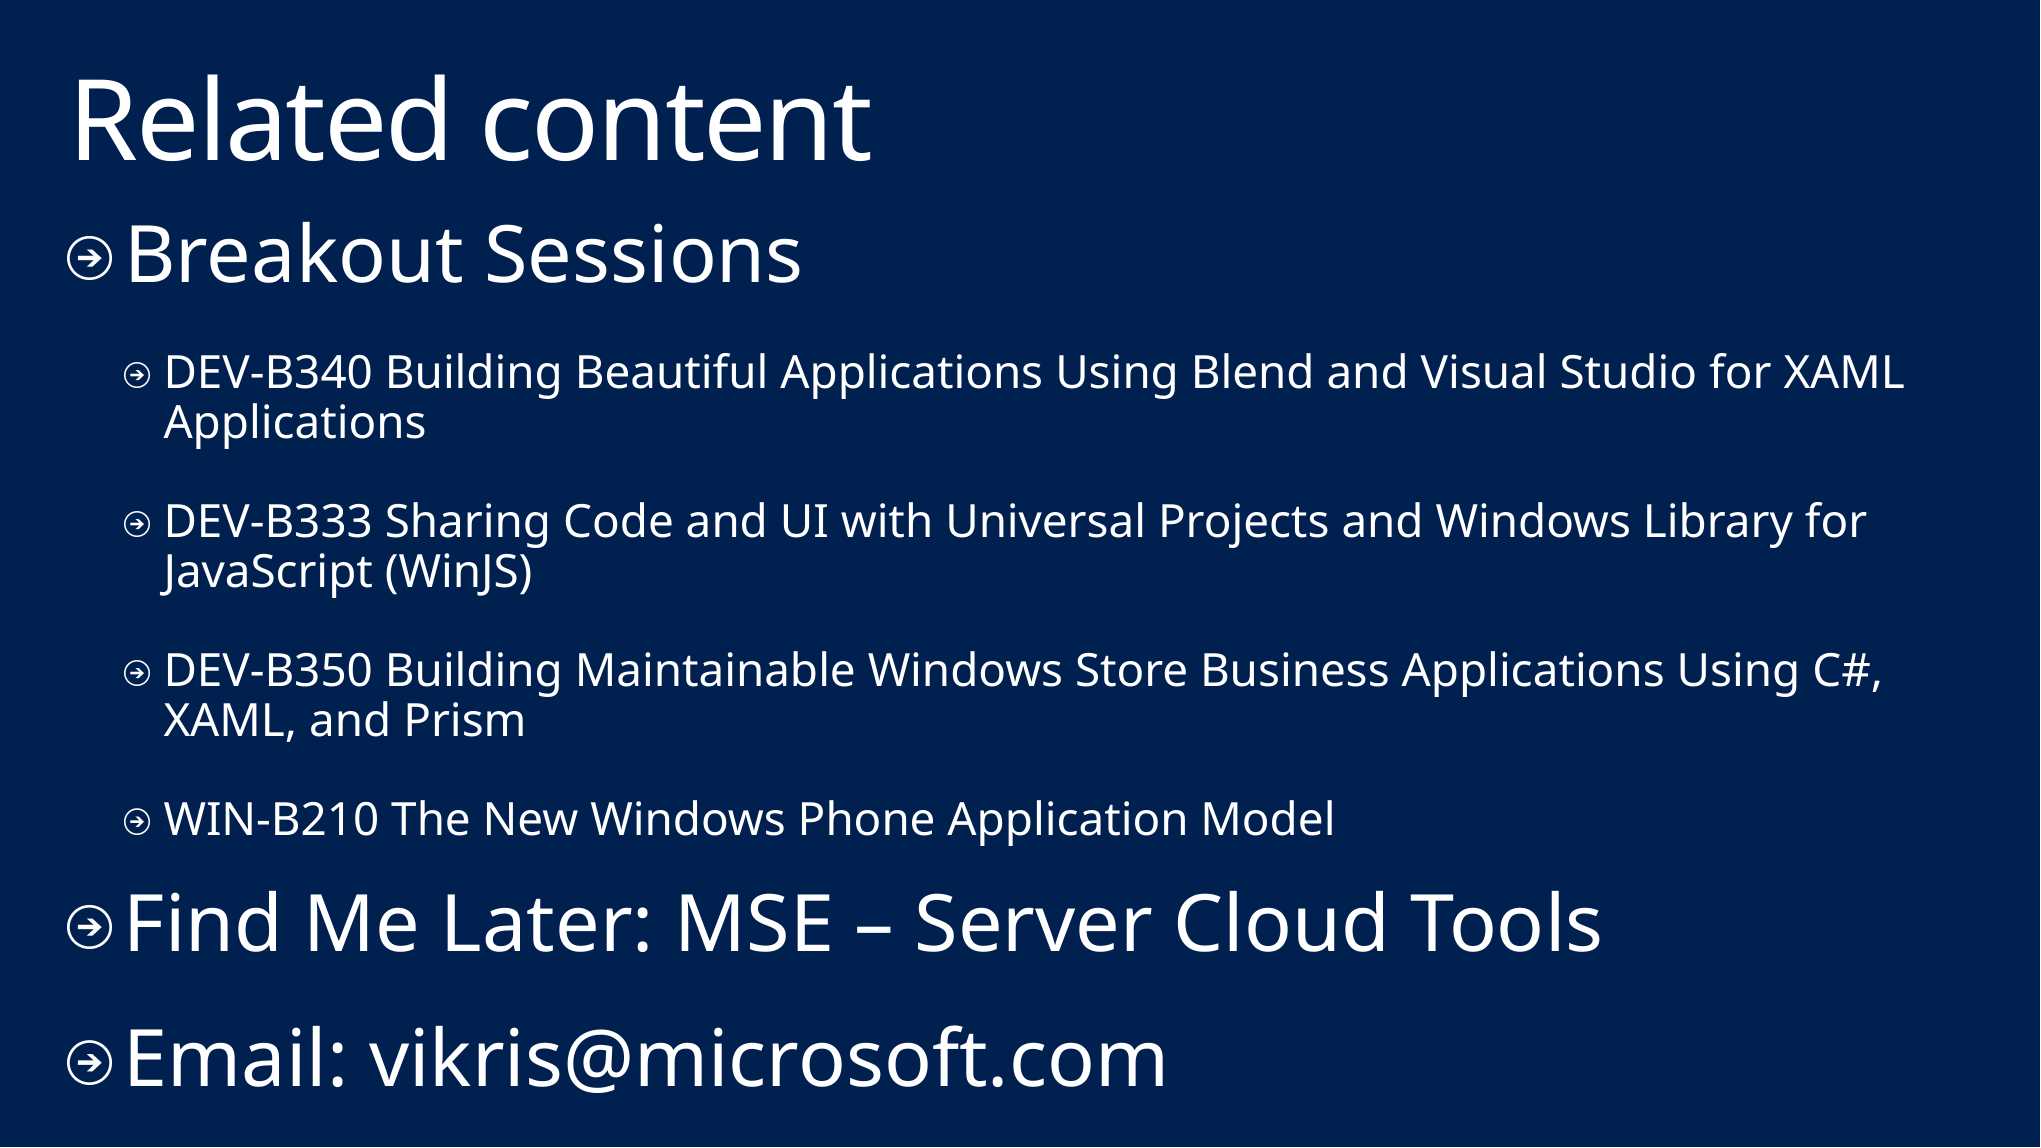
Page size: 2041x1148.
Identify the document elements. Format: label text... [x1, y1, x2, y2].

picture [124, 355, 157, 388]
picture [67, 1028, 124, 1085]
picture [124, 653, 157, 686]
title Related content [45, 48, 1996, 199]
picture [124, 801, 157, 835]
list Breakout Sessions DEV-B340 Building Beautiful Applications Using Blend and Visual Studio for XAML Applications DEV-B333 Sharing Code and UI with Universal Projects and Windows Library for JavaScript (WinJS) DEV-B350 Building Maintainable Windows Store Business Applications Using C#, XAML, and Prism WIN-B210 The New Windows Phone Application Model [43, 198, 2024, 867]
picture [67, 224, 124, 280]
picture [124, 504, 157, 537]
picture [67, 893, 124, 949]
text_box Find Me Later: MSE – Server Cloud Tools Email: vikris@microsoft.com [43, 867, 2024, 1148]
